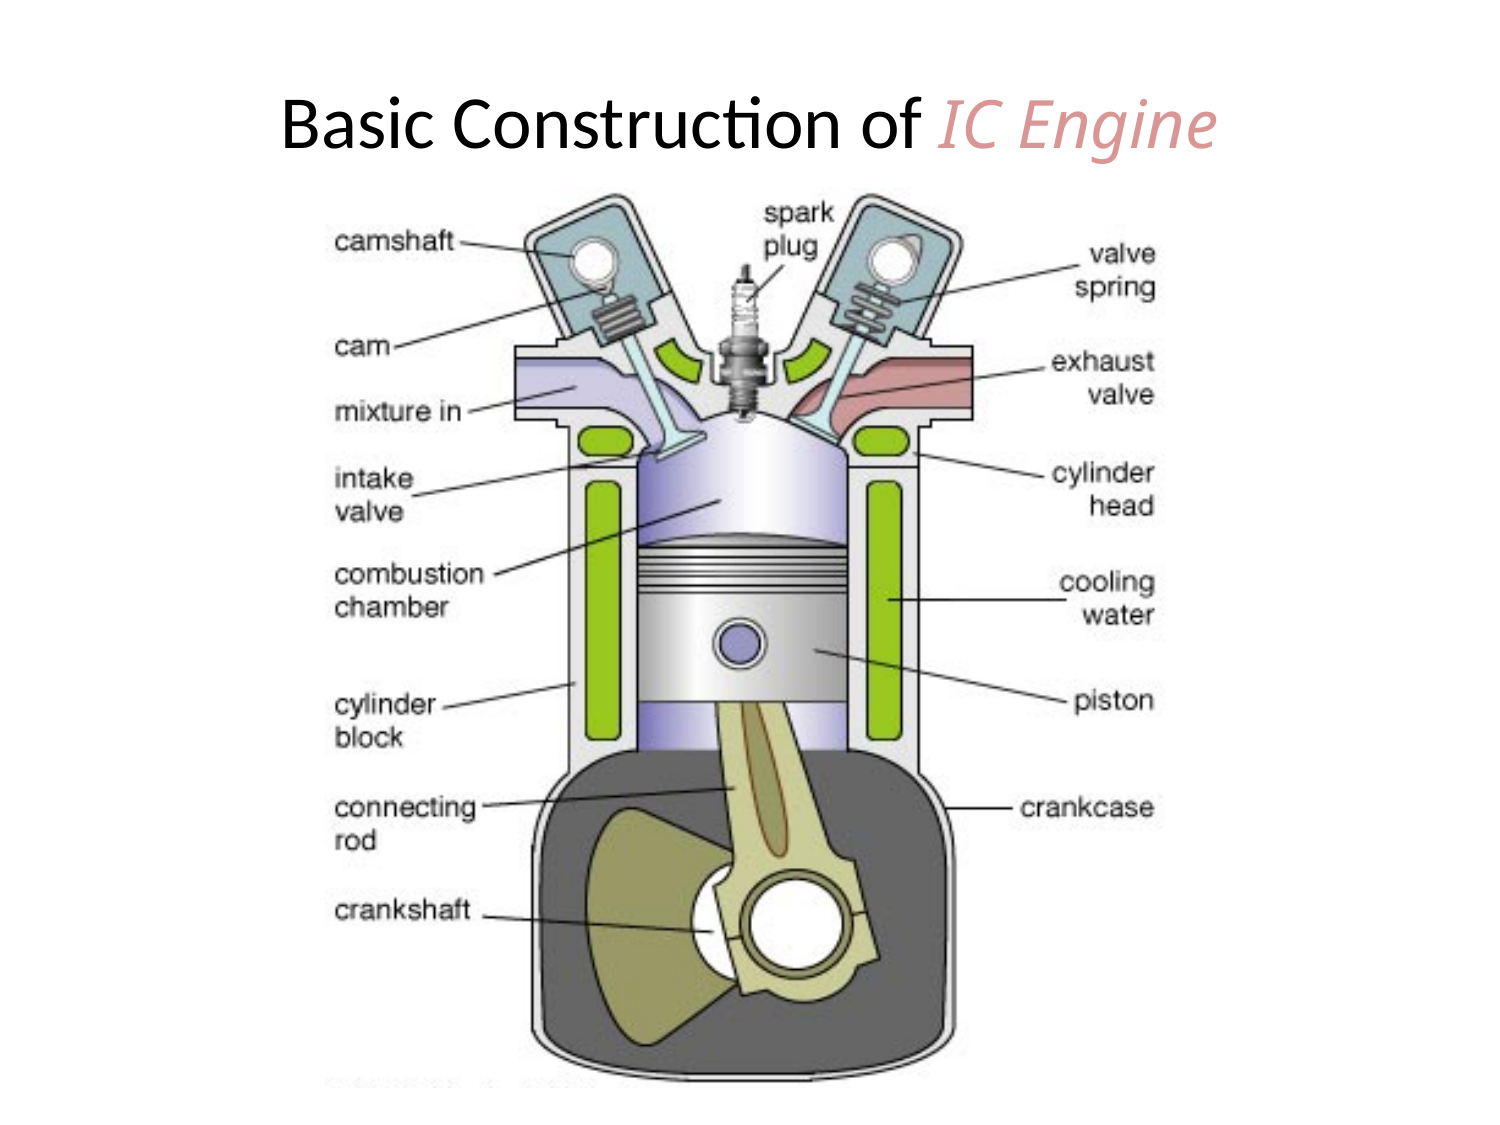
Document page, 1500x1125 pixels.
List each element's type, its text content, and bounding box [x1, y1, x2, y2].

title Basic Construction of IC Engine [75, 24, 1425, 213]
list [324, 187, 1171, 1088]
